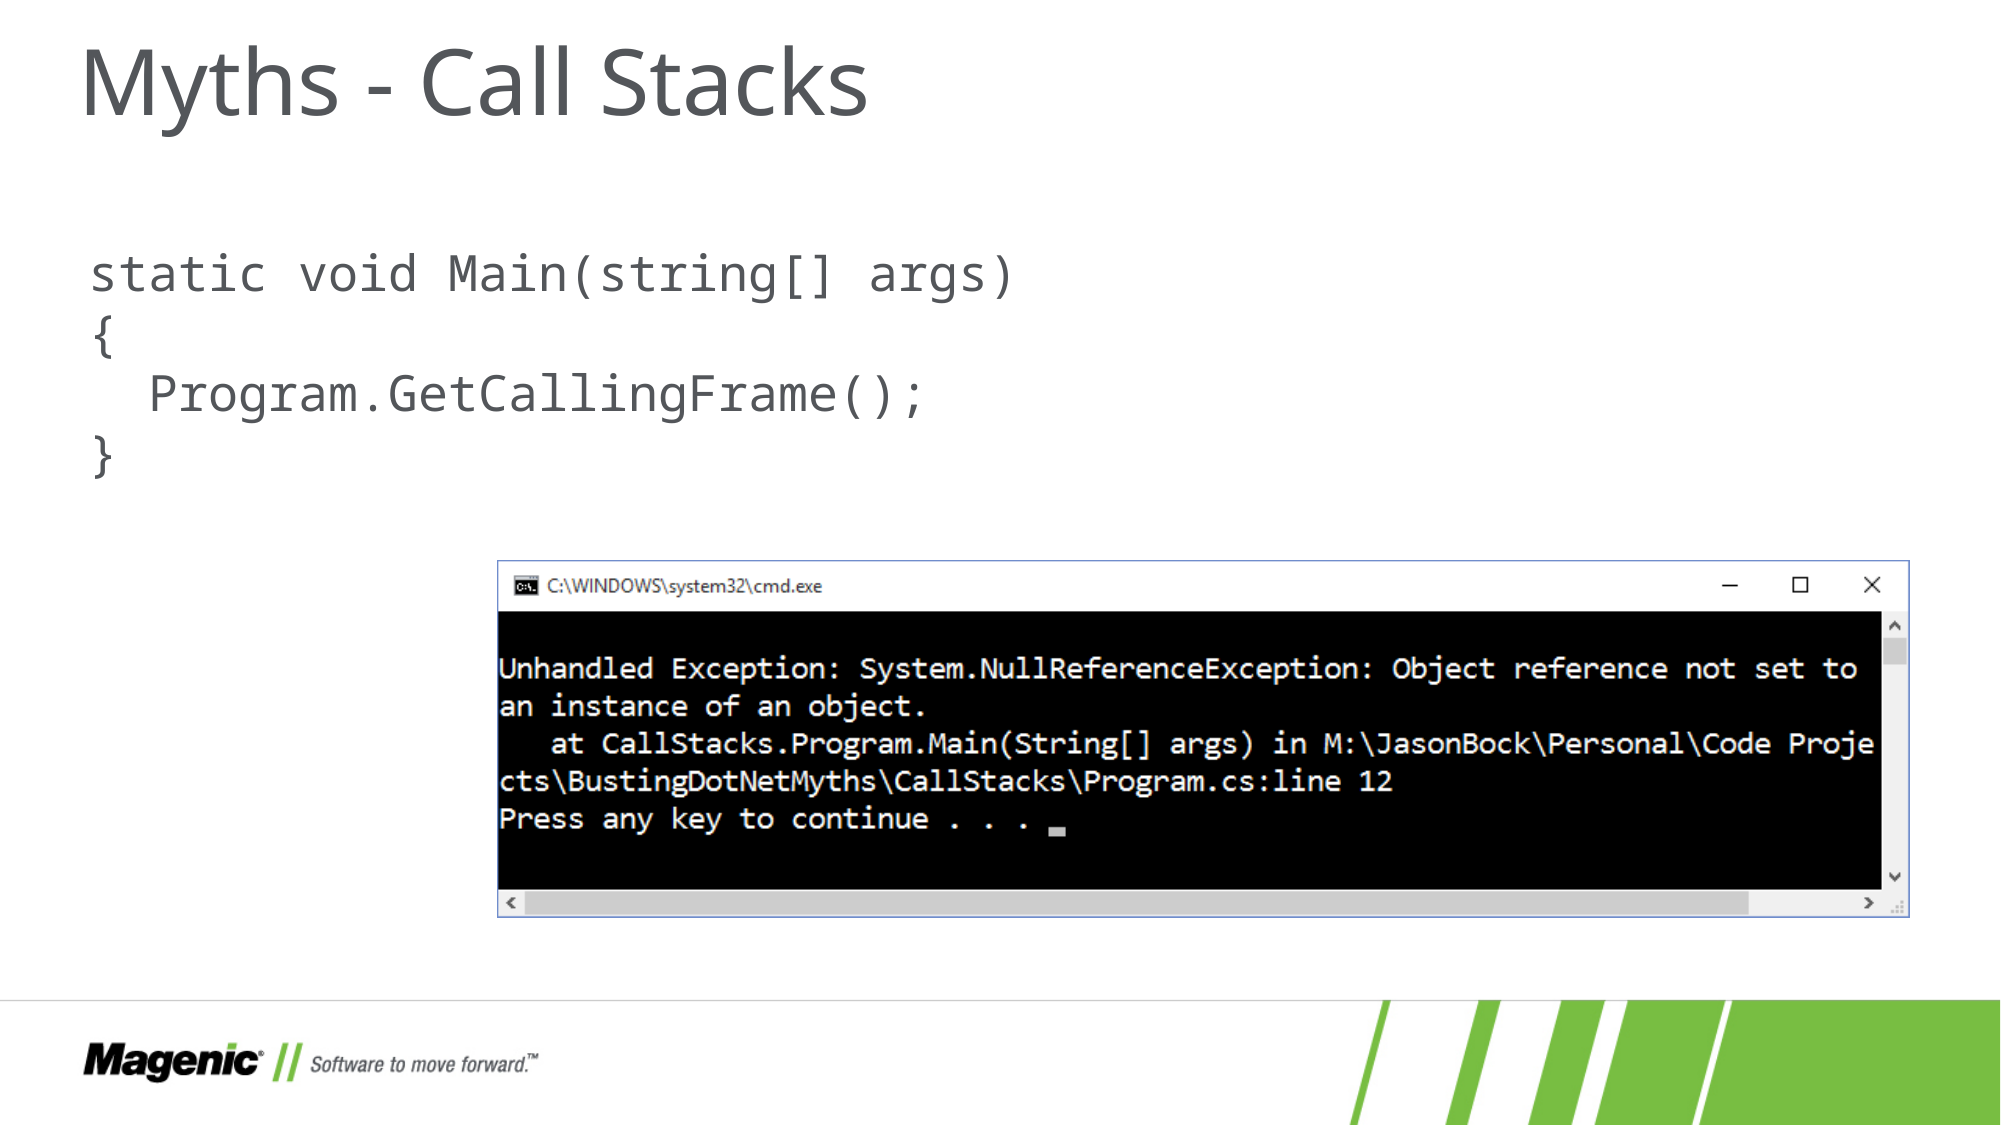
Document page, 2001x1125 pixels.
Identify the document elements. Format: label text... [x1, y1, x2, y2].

text_box static void Main(string[] args) { Program.GetCallingFrame(); } [73, 233, 1033, 489]
picture [0, 0, 2001, 1125]
title Myths - Call Stacks [63, 41, 1938, 131]
